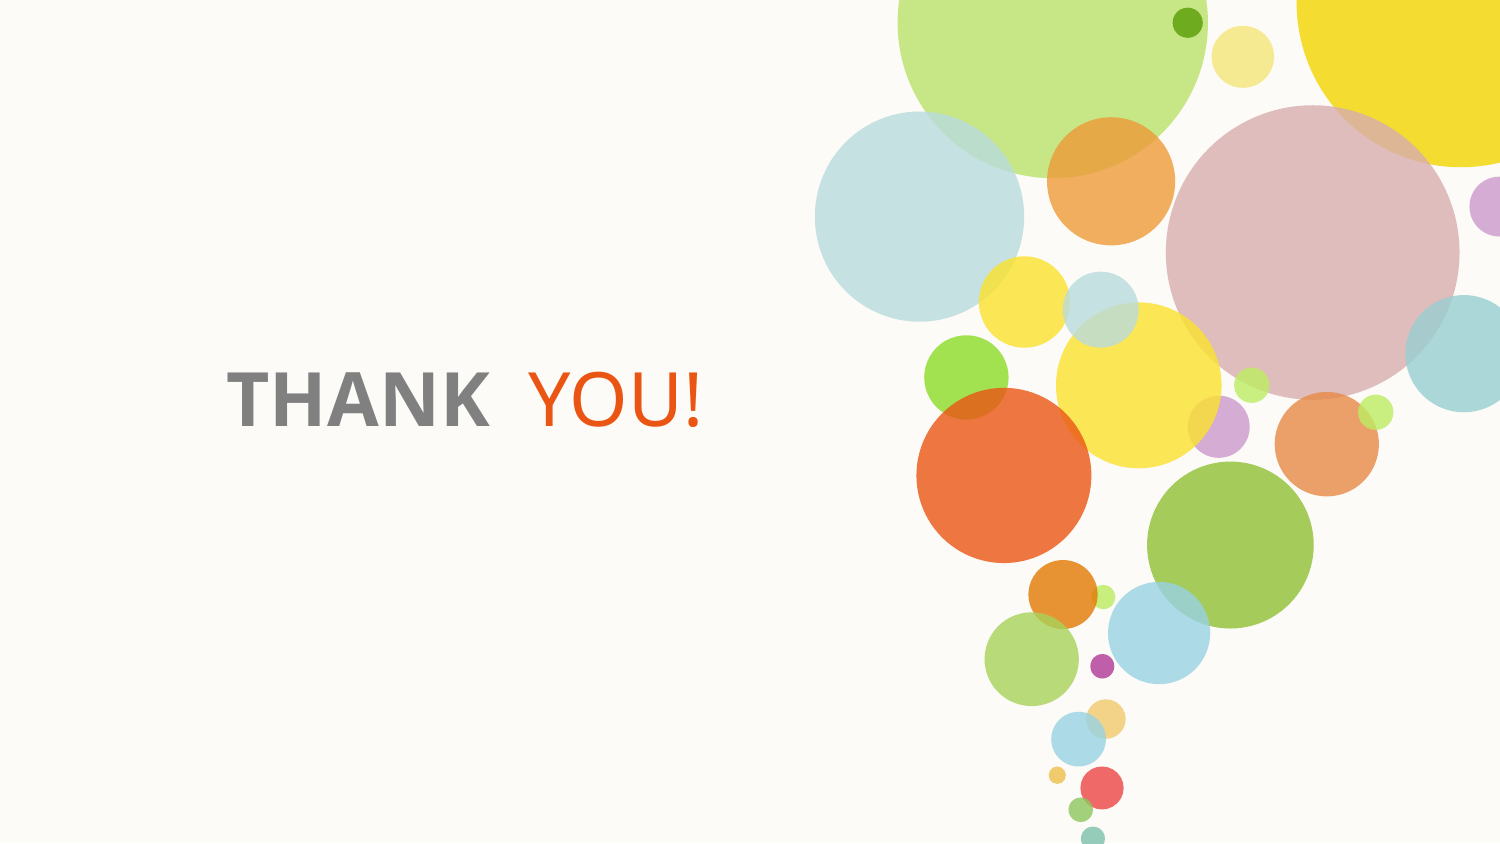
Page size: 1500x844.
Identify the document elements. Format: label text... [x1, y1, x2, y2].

text_box [984, 612, 1079, 707]
text_box [1296, 0, 1500, 168]
text_box [1051, 711, 1106, 767]
text_box [1055, 302, 1222, 469]
text_box [1096, 584, 1116, 610]
text_box [897, 0, 1208, 179]
text_box [1080, 766, 1124, 810]
text_box [1469, 176, 1500, 237]
text_box [978, 256, 1068, 348]
text_box [1048, 766, 1066, 784]
text_box [1108, 581, 1211, 685]
text_box [1358, 394, 1394, 430]
text_box [924, 335, 1009, 412]
text_box [1234, 367, 1270, 403]
text_box [1062, 271, 1139, 348]
text_box [1165, 105, 1460, 400]
text_box [916, 387, 1092, 564]
text_box [1047, 117, 1176, 246]
text_box THANK YOU! [74, 343, 856, 449]
text_box [1080, 826, 1105, 844]
text_box [1068, 797, 1093, 822]
text_box [1147, 461, 1314, 629]
text_box [1172, 7, 1203, 38]
text_box [1274, 391, 1379, 497]
text_box [1087, 699, 1126, 739]
text_box [1090, 654, 1115, 679]
text_box [1405, 295, 1500, 413]
text_box [1028, 560, 1098, 629]
text_box [1195, 395, 1250, 458]
text_box [1211, 25, 1275, 88]
text_box [814, 111, 1025, 322]
